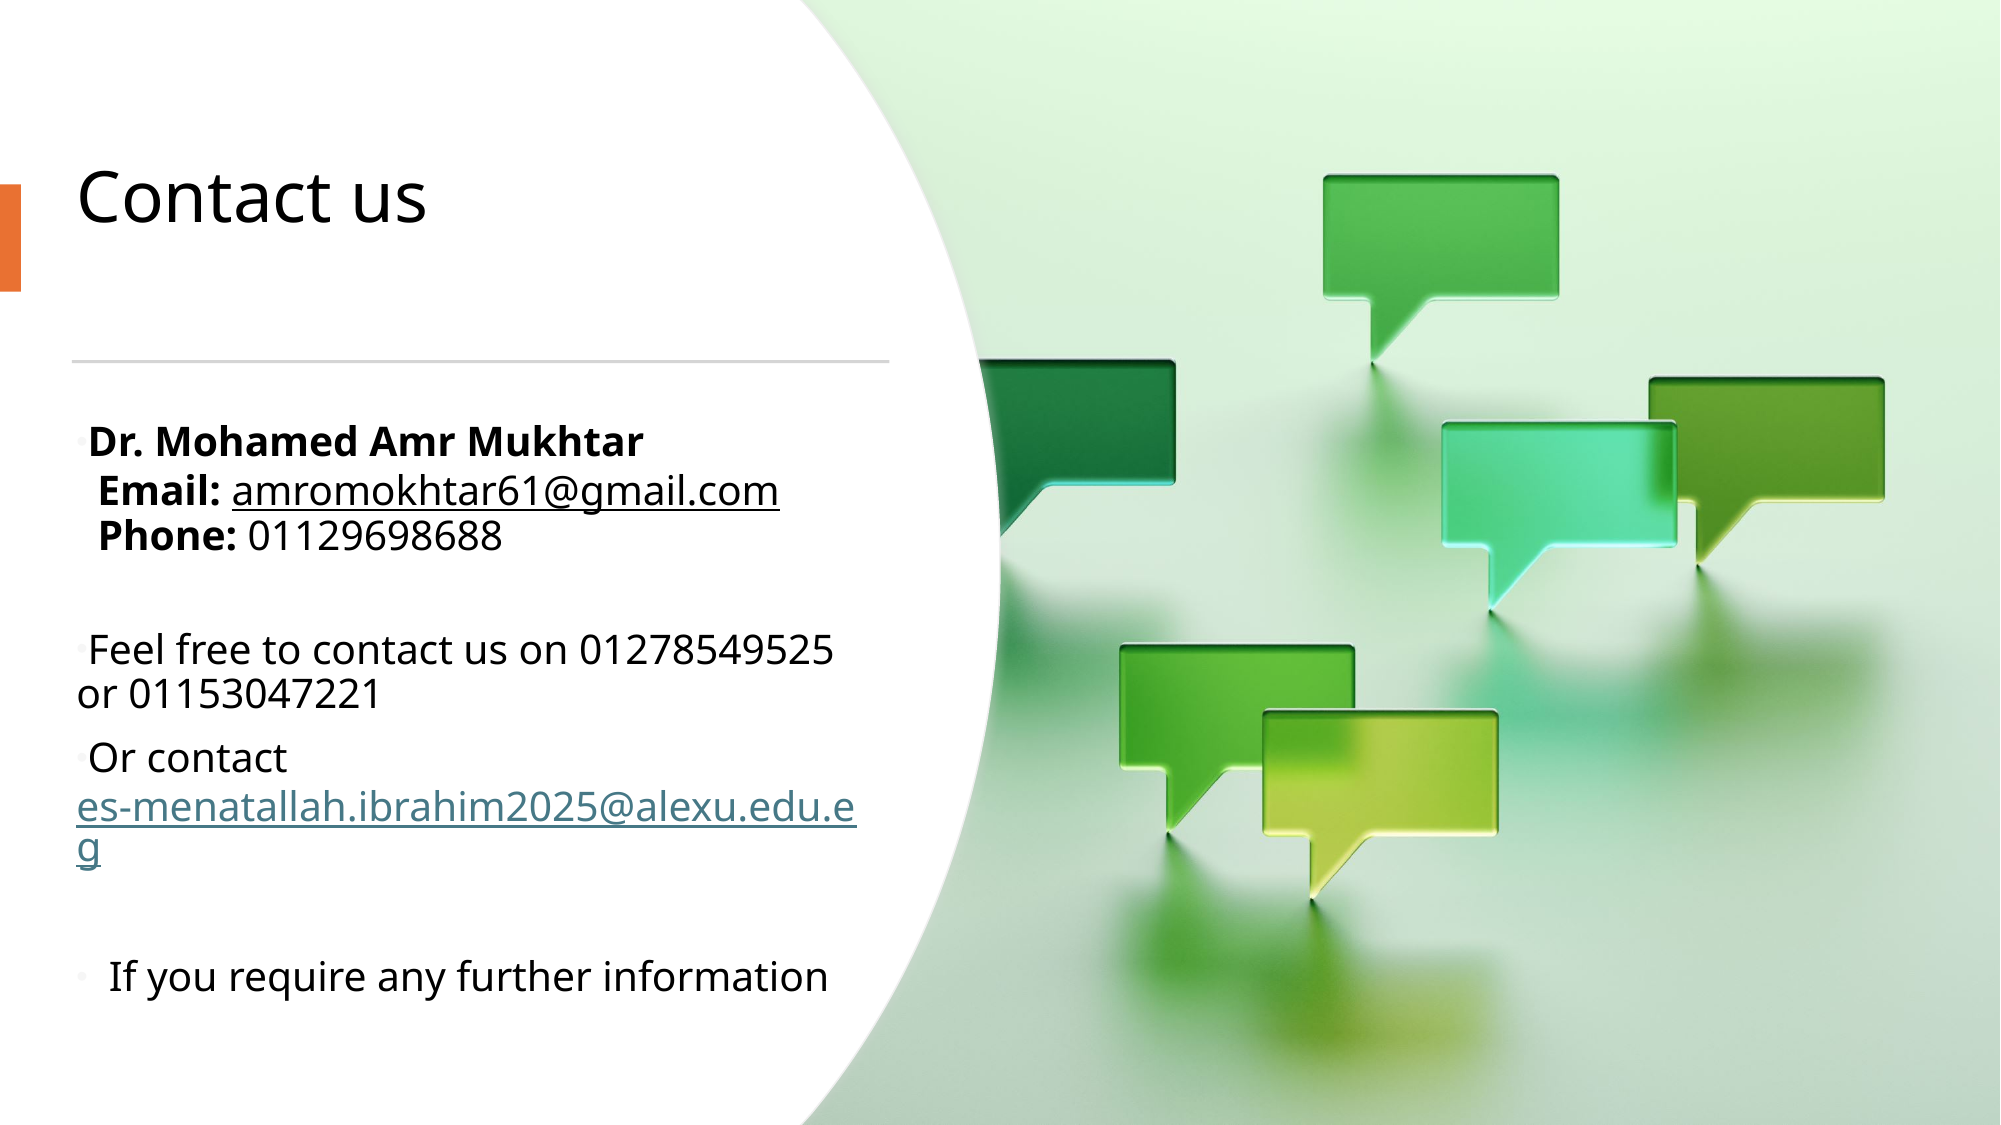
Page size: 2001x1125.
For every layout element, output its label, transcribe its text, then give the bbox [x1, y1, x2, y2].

text_box [0, 183, 22, 293]
picture [800, 0, 2000, 1125]
text_box [0, 0, 800, 1125]
text_box Dr. Mohamed Amr Mukhtar Email: amromokhtar61@gmail.com Phone: 01129698688 Feel free to contact us on 01278549525 or 01153047221 Or contact es-menatallah.ibrahim2025@alexu.edu.eg If you require any further information [61, 413, 800, 972]
text_box [70, 359, 800, 365]
title Contact us [61, 140, 800, 345]
